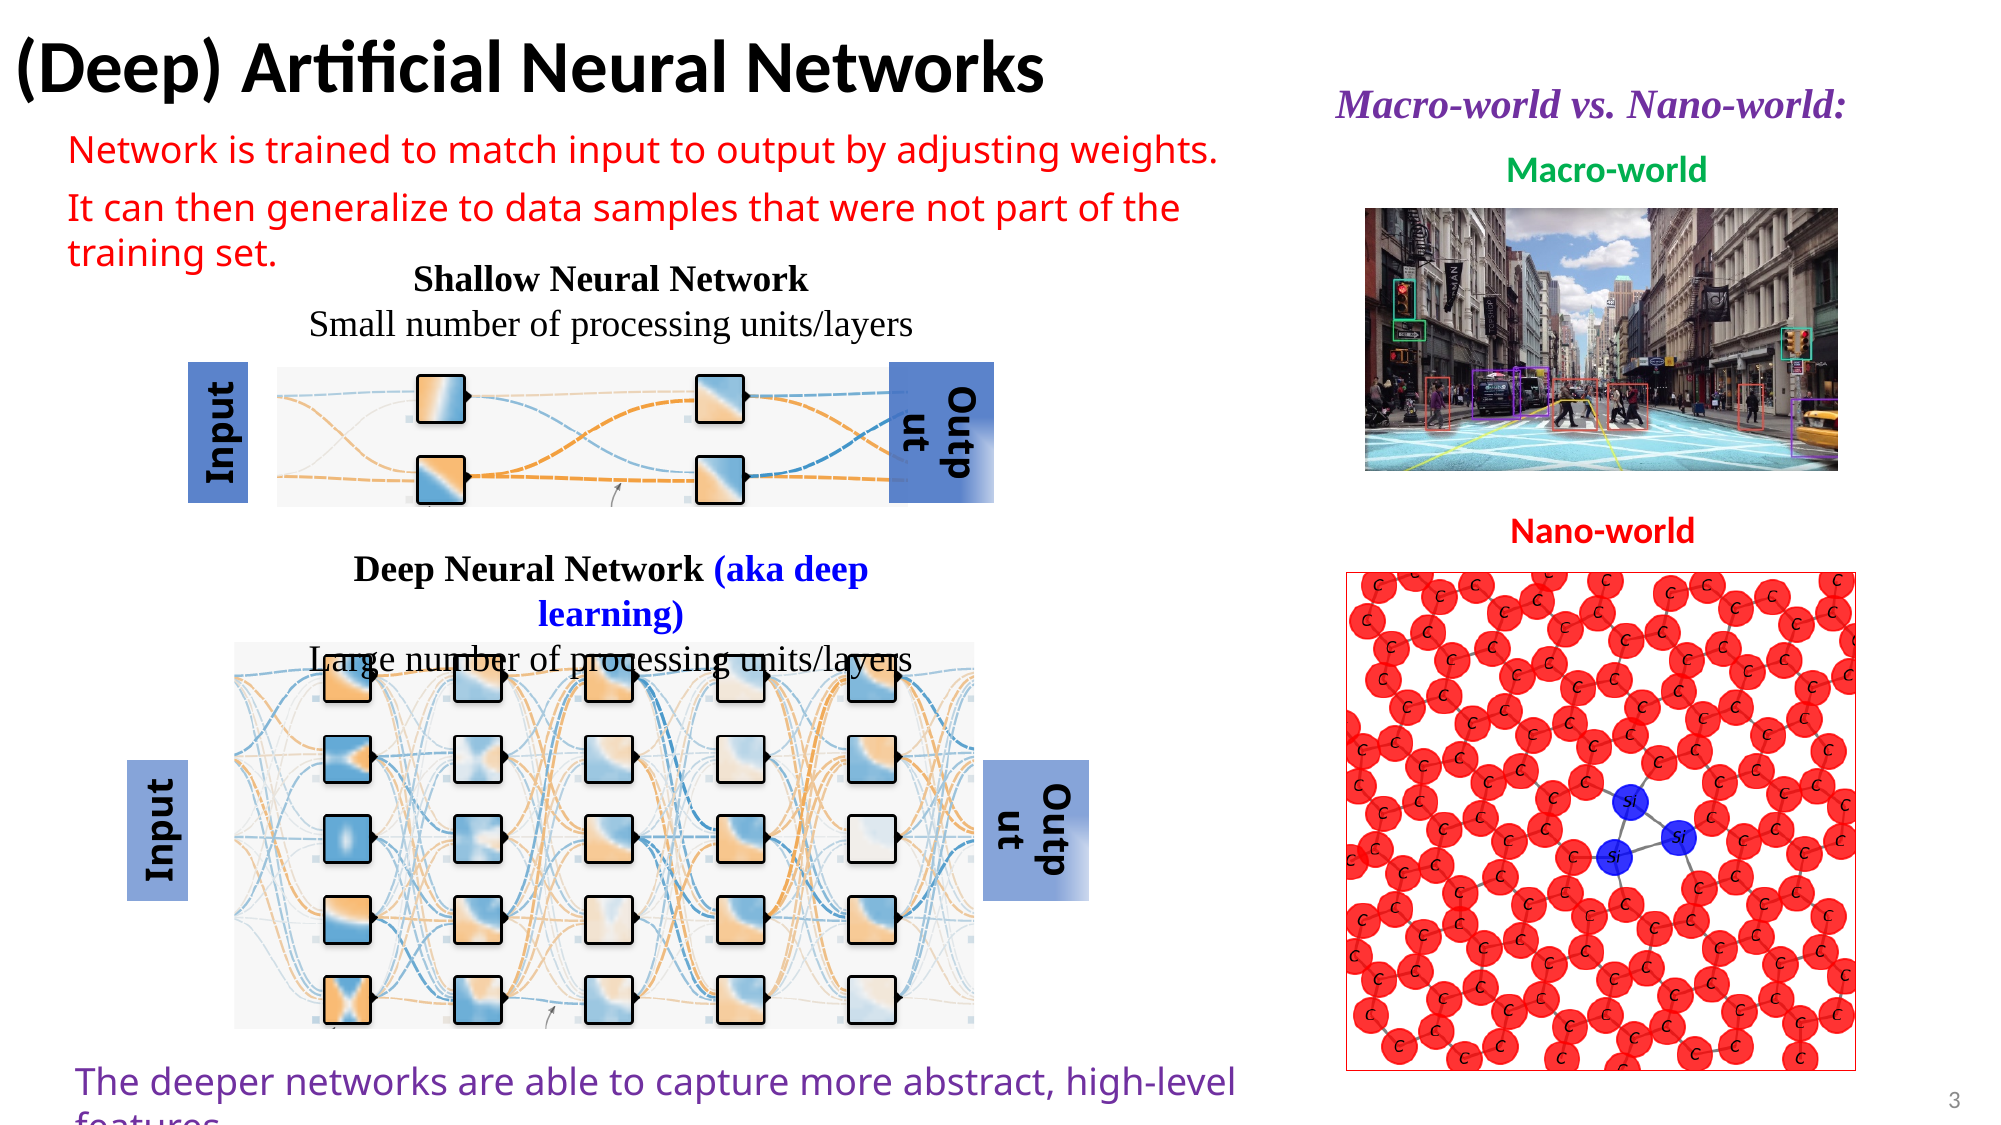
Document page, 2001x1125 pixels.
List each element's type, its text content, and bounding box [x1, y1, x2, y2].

text_box (Deep) Artificial Neural Networks [0, 9, 1603, 115]
picture [277, 366, 908, 507]
slide_number 3 [1865, 1072, 1976, 1125]
text_box Input [127, 760, 188, 901]
picture [234, 642, 975, 1029]
text_box The deeper networks are able to capture more abstract, high-level features [60, 1050, 1388, 1125]
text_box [1319, 69, 1865, 1071]
text_box Input [188, 362, 248, 503]
text_box Output [889, 362, 994, 503]
text_box Output [983, 760, 1089, 901]
text_box Deep Neural Network (aka deep learning) Large number of processing units/layers [261, 536, 962, 642]
text_box Shallow Neural Network Small number of processing units/layers [290, 282, 933, 352]
text_box Network is trained to match input to output by adjusting weights. It can then generalize to data samples that were not part of the training set. [52, 119, 1319, 282]
